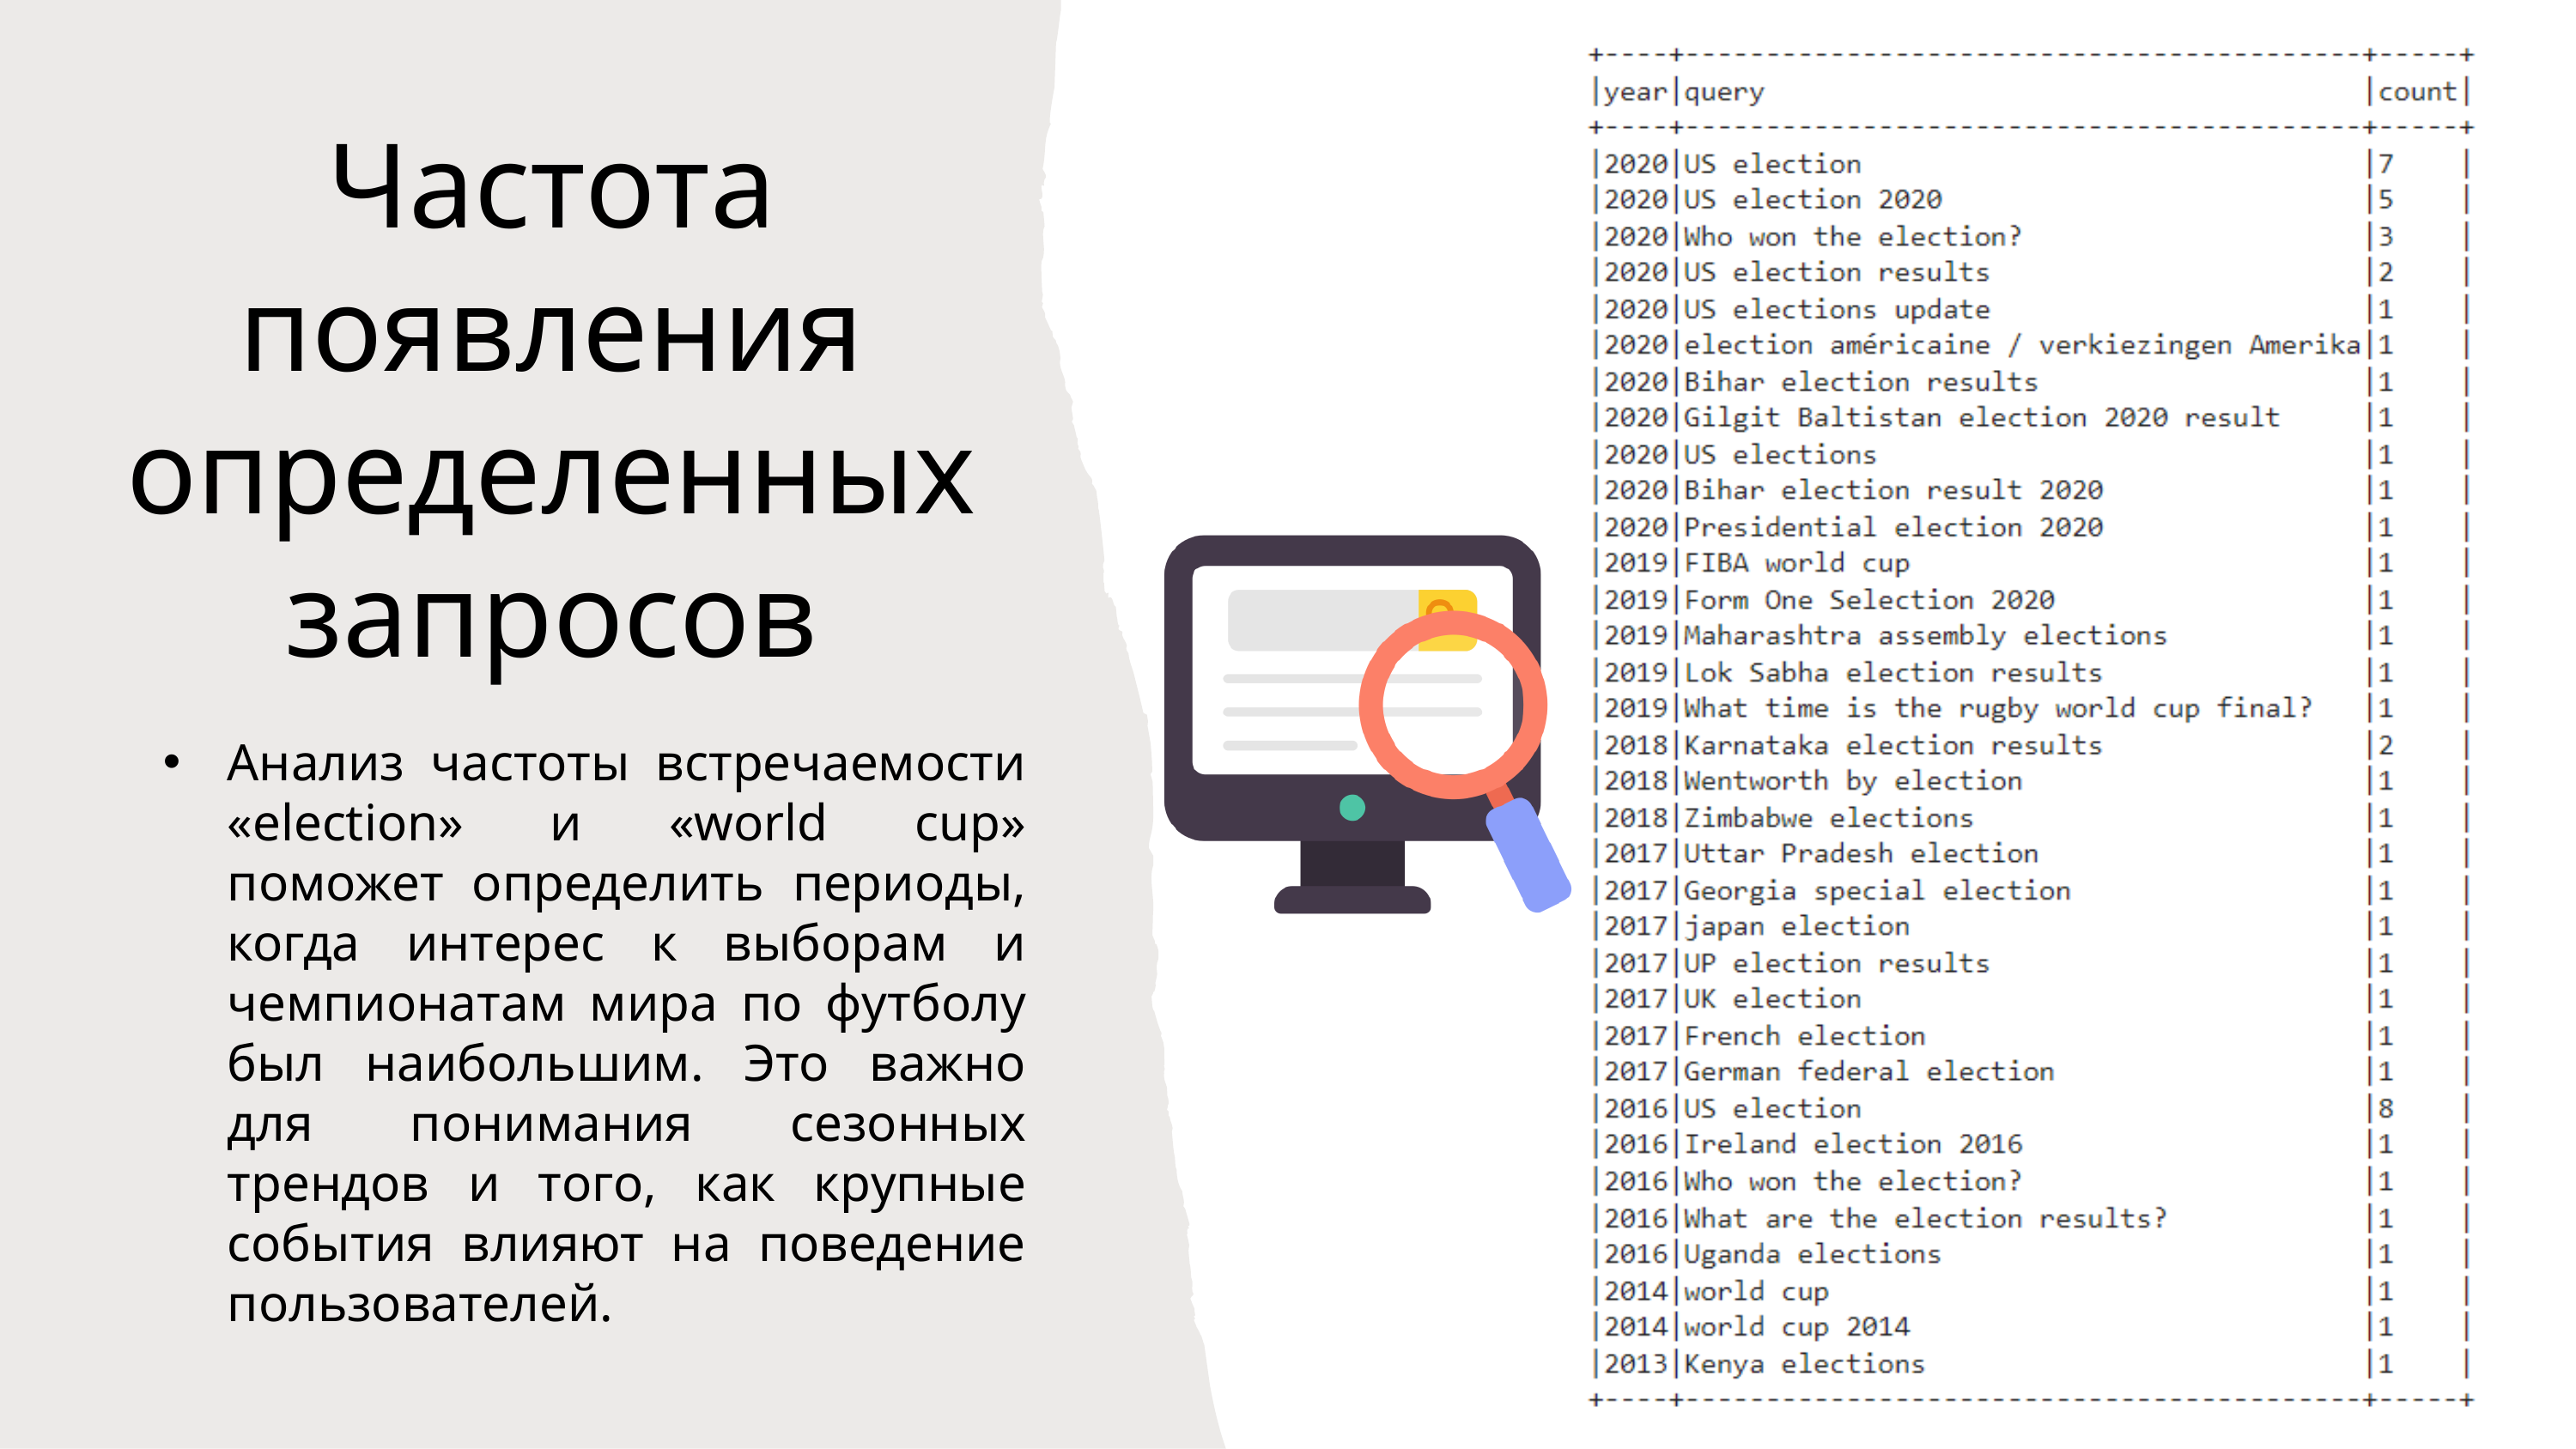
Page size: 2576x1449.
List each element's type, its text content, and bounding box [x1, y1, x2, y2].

text_box [1042, 0, 2576, 1449]
picture [1157, 30, 2491, 1418]
text_box Анализ частоты встречаемости «election» и «world cup» поможет определить периоды, когда интерес к выборам и чемпионатам мира по футболу был наибольшим. Это важно для понимания сезонных трендов и того, как крупные события влияют на поведение пользователей. [149, 724, 1039, 1338]
text_box Частота появления определенных запросов [107, 101, 996, 693]
text_box [0, 0, 1228, 1449]
